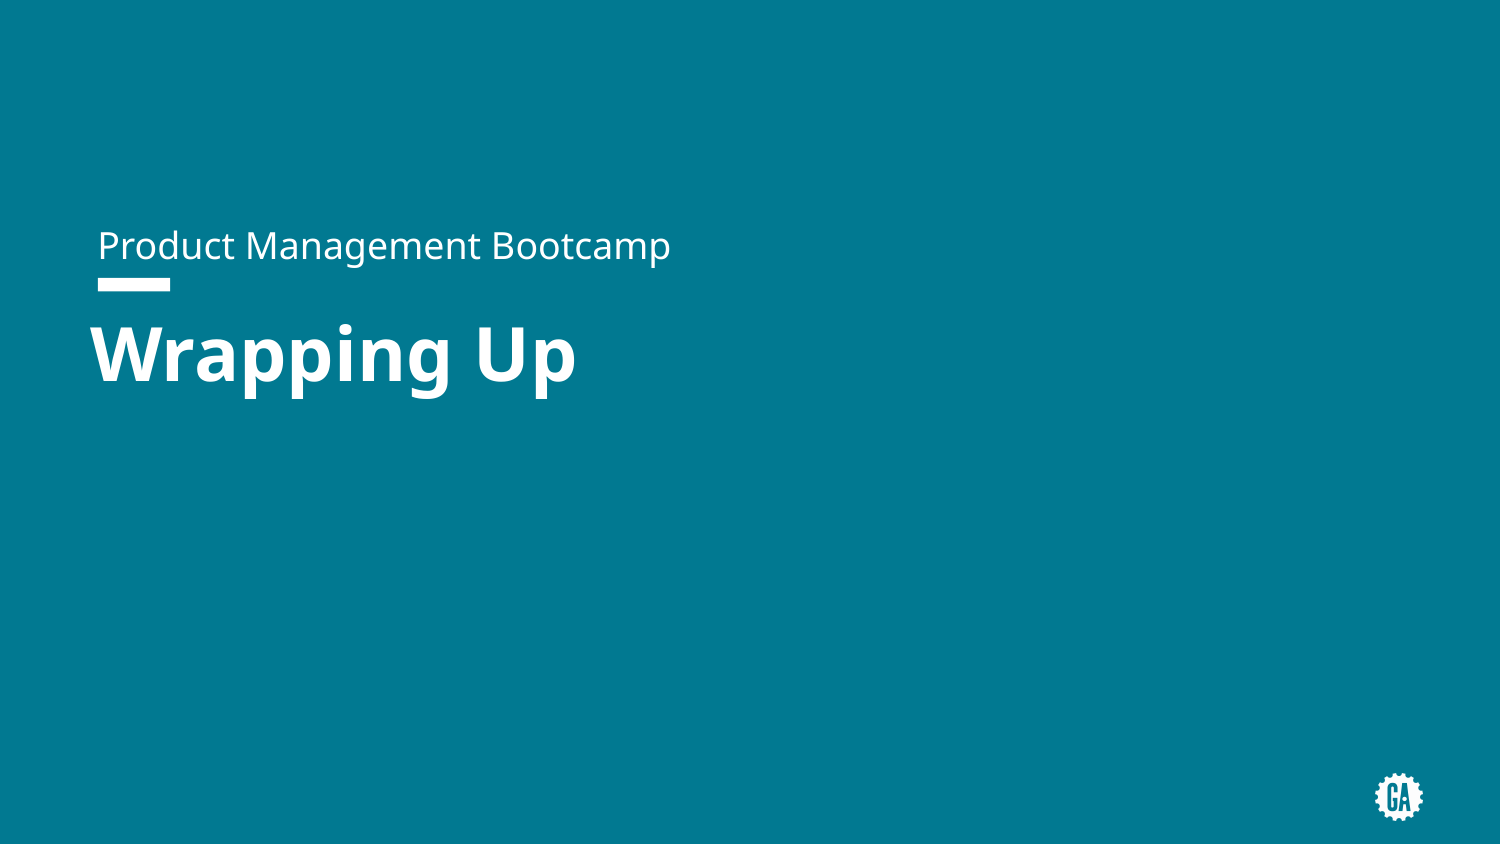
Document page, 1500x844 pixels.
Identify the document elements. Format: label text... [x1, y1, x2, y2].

picture [1351, 749, 1447, 844]
title Wrapping Up [75, 291, 1314, 553]
subtitle Product Management Bootcamp [82, 200, 1306, 268]
